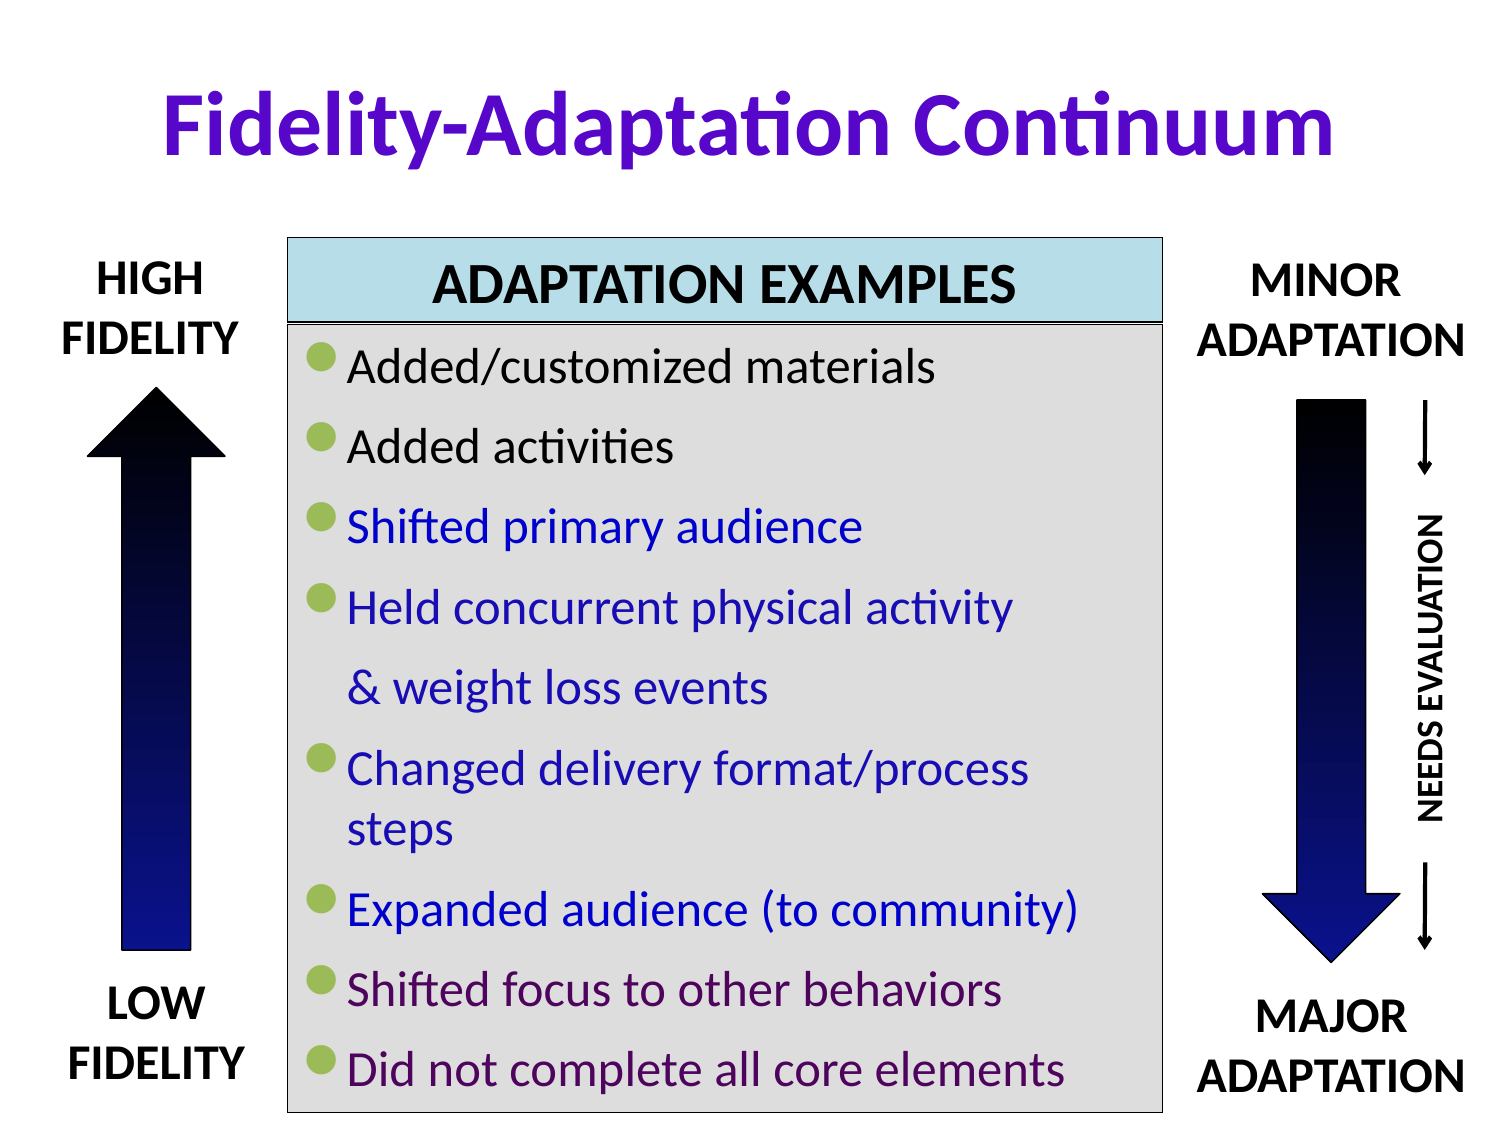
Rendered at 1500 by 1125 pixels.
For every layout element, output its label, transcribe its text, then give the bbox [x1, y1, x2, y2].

text_box NEEDS EVALUATION [1397, 916, 1458, 963]
text_box [1262, 399, 1397, 963]
text_box MAJOR ADAPTATION [1099, 974, 1500, 1110]
title Fidelity-Adaptation Continuum [75, 24, 1425, 213]
text_box LOW FIDELITY [0, 962, 325, 1098]
text_box NEEDS EVALUATION [1397, 447, 1458, 904]
text_box HIGH FIDELITY [0, 237, 313, 373]
text_box MINOR ADAPTATION [1099, 238, 1500, 374]
text_box ADAPTATION EXAMPLES [287, 237, 1163, 323]
text_box NEEDS EVALUATION [1397, 375, 1458, 435]
text_box [87, 387, 225, 951]
list Added/customized materials Added activities Shifted primary audience Held concurrent physical activity & weight loss events Changed delivery format/process steps Expanded audience (to community) Shifted focus to other behaviors Did not complete all core elements [287, 324, 1163, 1113]
